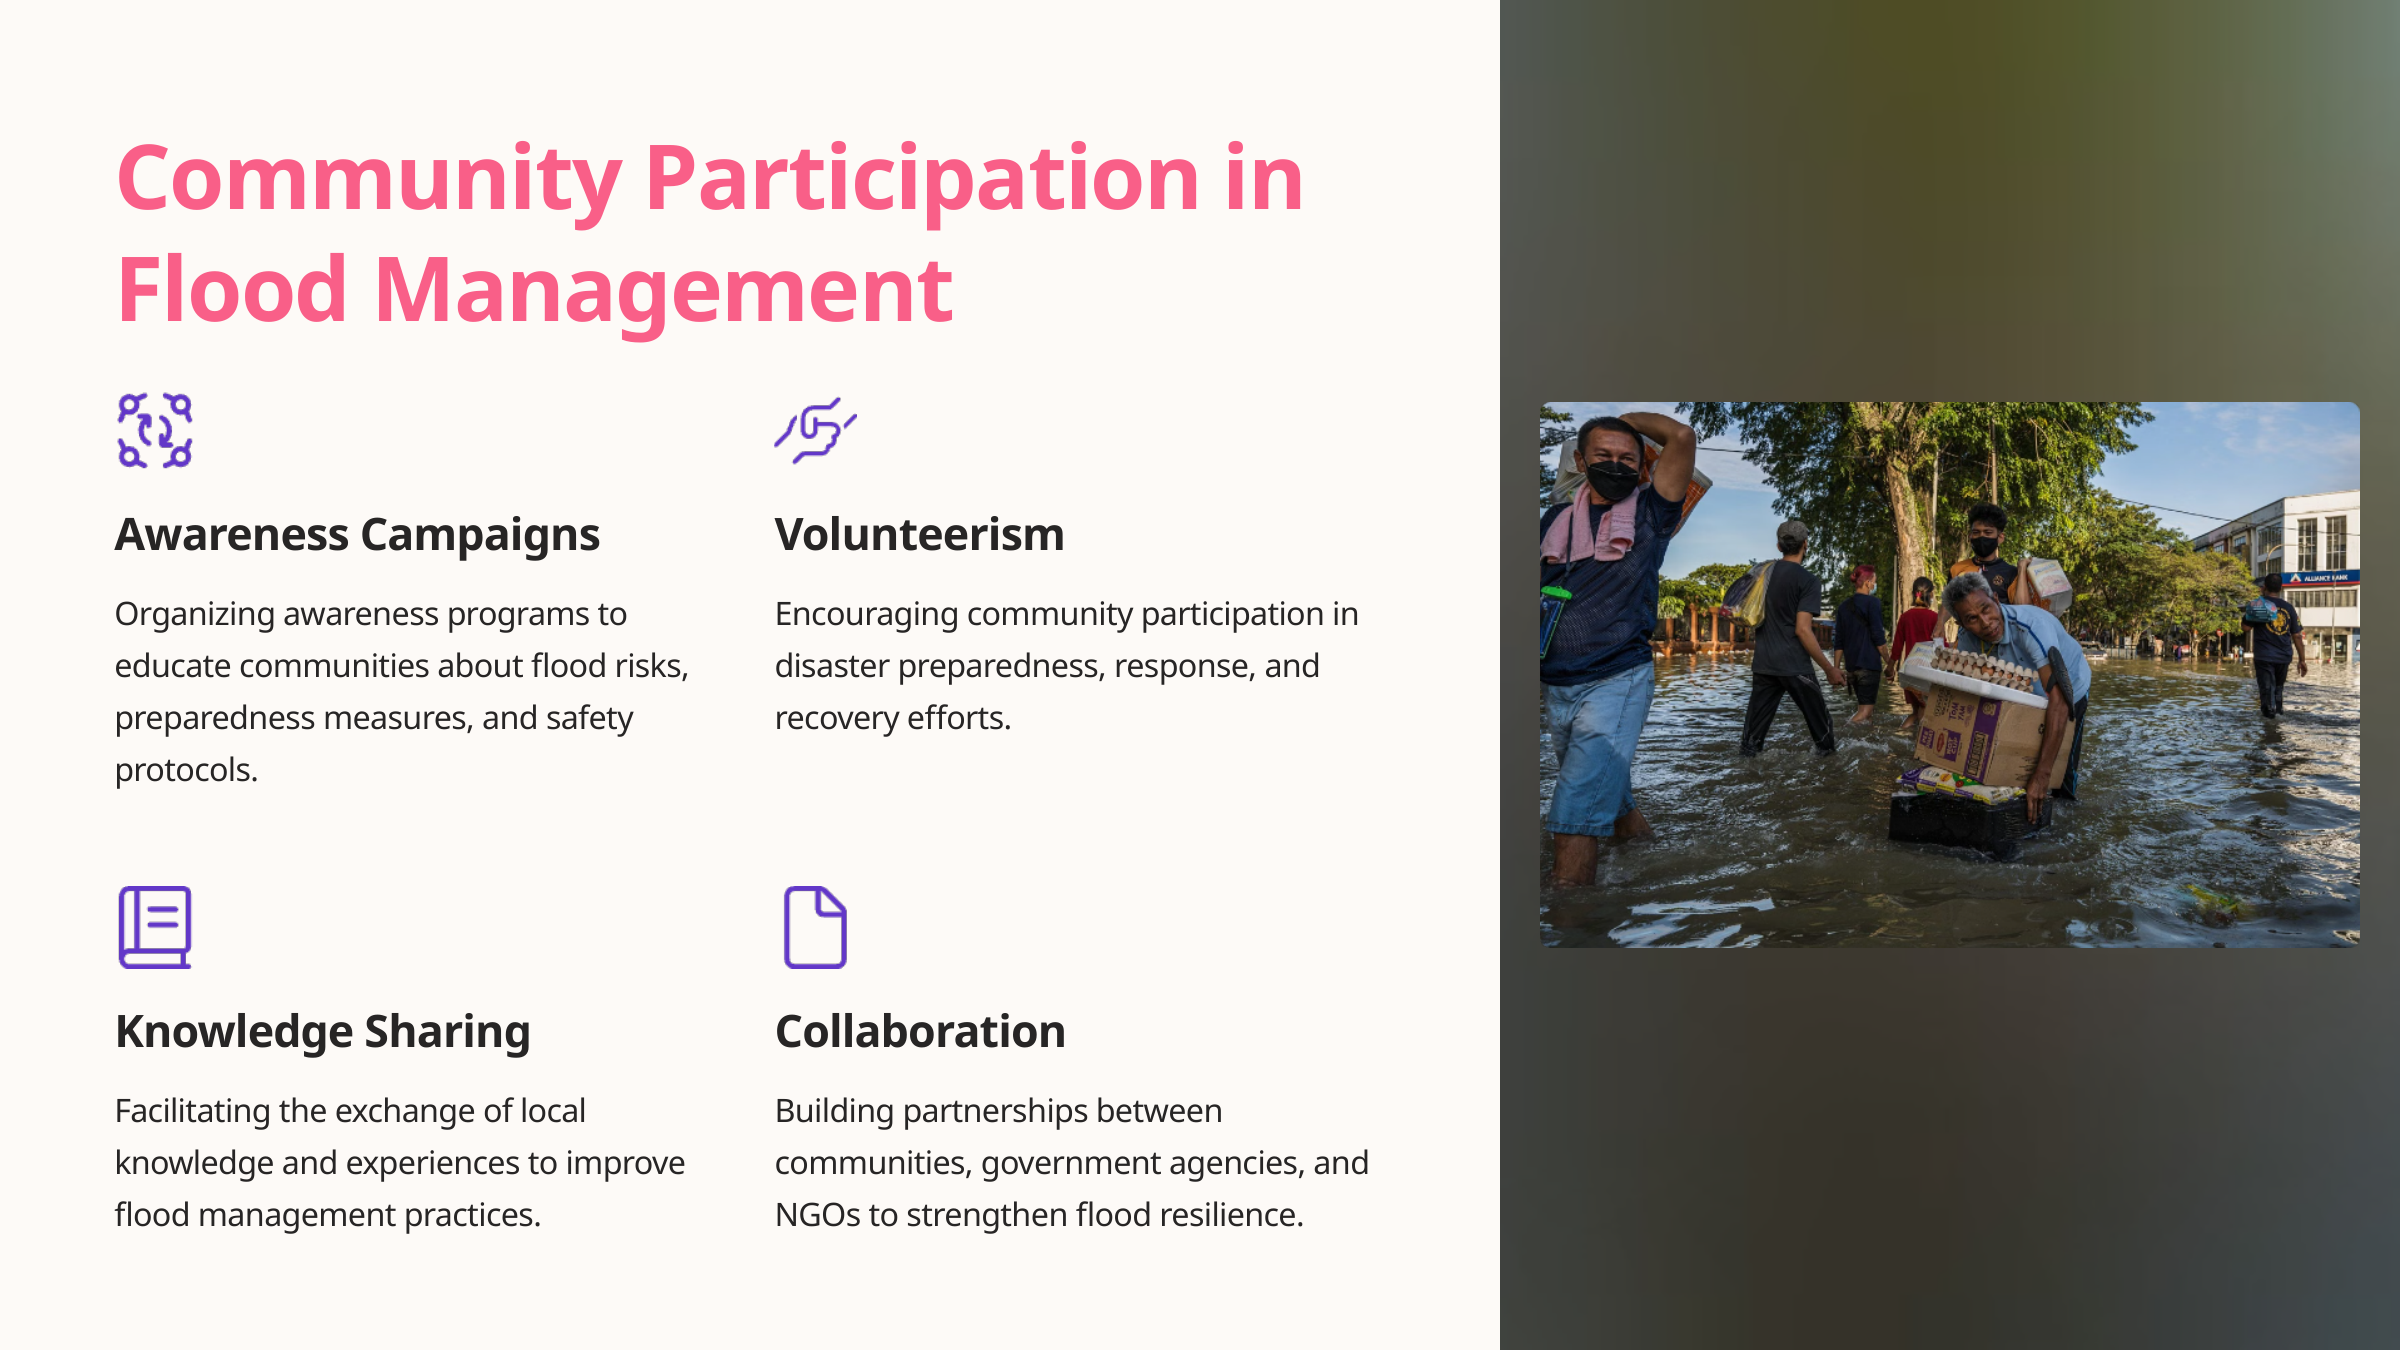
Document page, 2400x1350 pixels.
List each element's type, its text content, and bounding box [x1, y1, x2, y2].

text_box Collaboration [774, 1001, 1224, 1058]
picture [774, 389, 857, 472]
text_box Organizing awareness programs to educate communities about flood risks, preparedness measures, and safety protocols. [114, 579, 726, 789]
text_box Awareness Campaigns [114, 504, 564, 561]
text_box Encouraging community participation in disaster preparedness, response, and recovery efforts. [774, 579, 1386, 737]
text_box Volunteerism [774, 504, 1224, 561]
picture [114, 886, 196, 969]
text_box Knowledge Sharing [114, 1001, 564, 1058]
text_box Building partnerships between communities, government agencies, and NGOs to strengthen flood resilience. [774, 1076, 1386, 1234]
text_box Facilitating the exchange of local knowledge and experiences to improve flood management practices. [114, 1076, 726, 1234]
picture [774, 886, 857, 969]
picture [1499, 0, 2400, 1350]
picture [114, 389, 196, 472]
text_box Community Participation in Flood Management [114, 116, 1386, 341]
